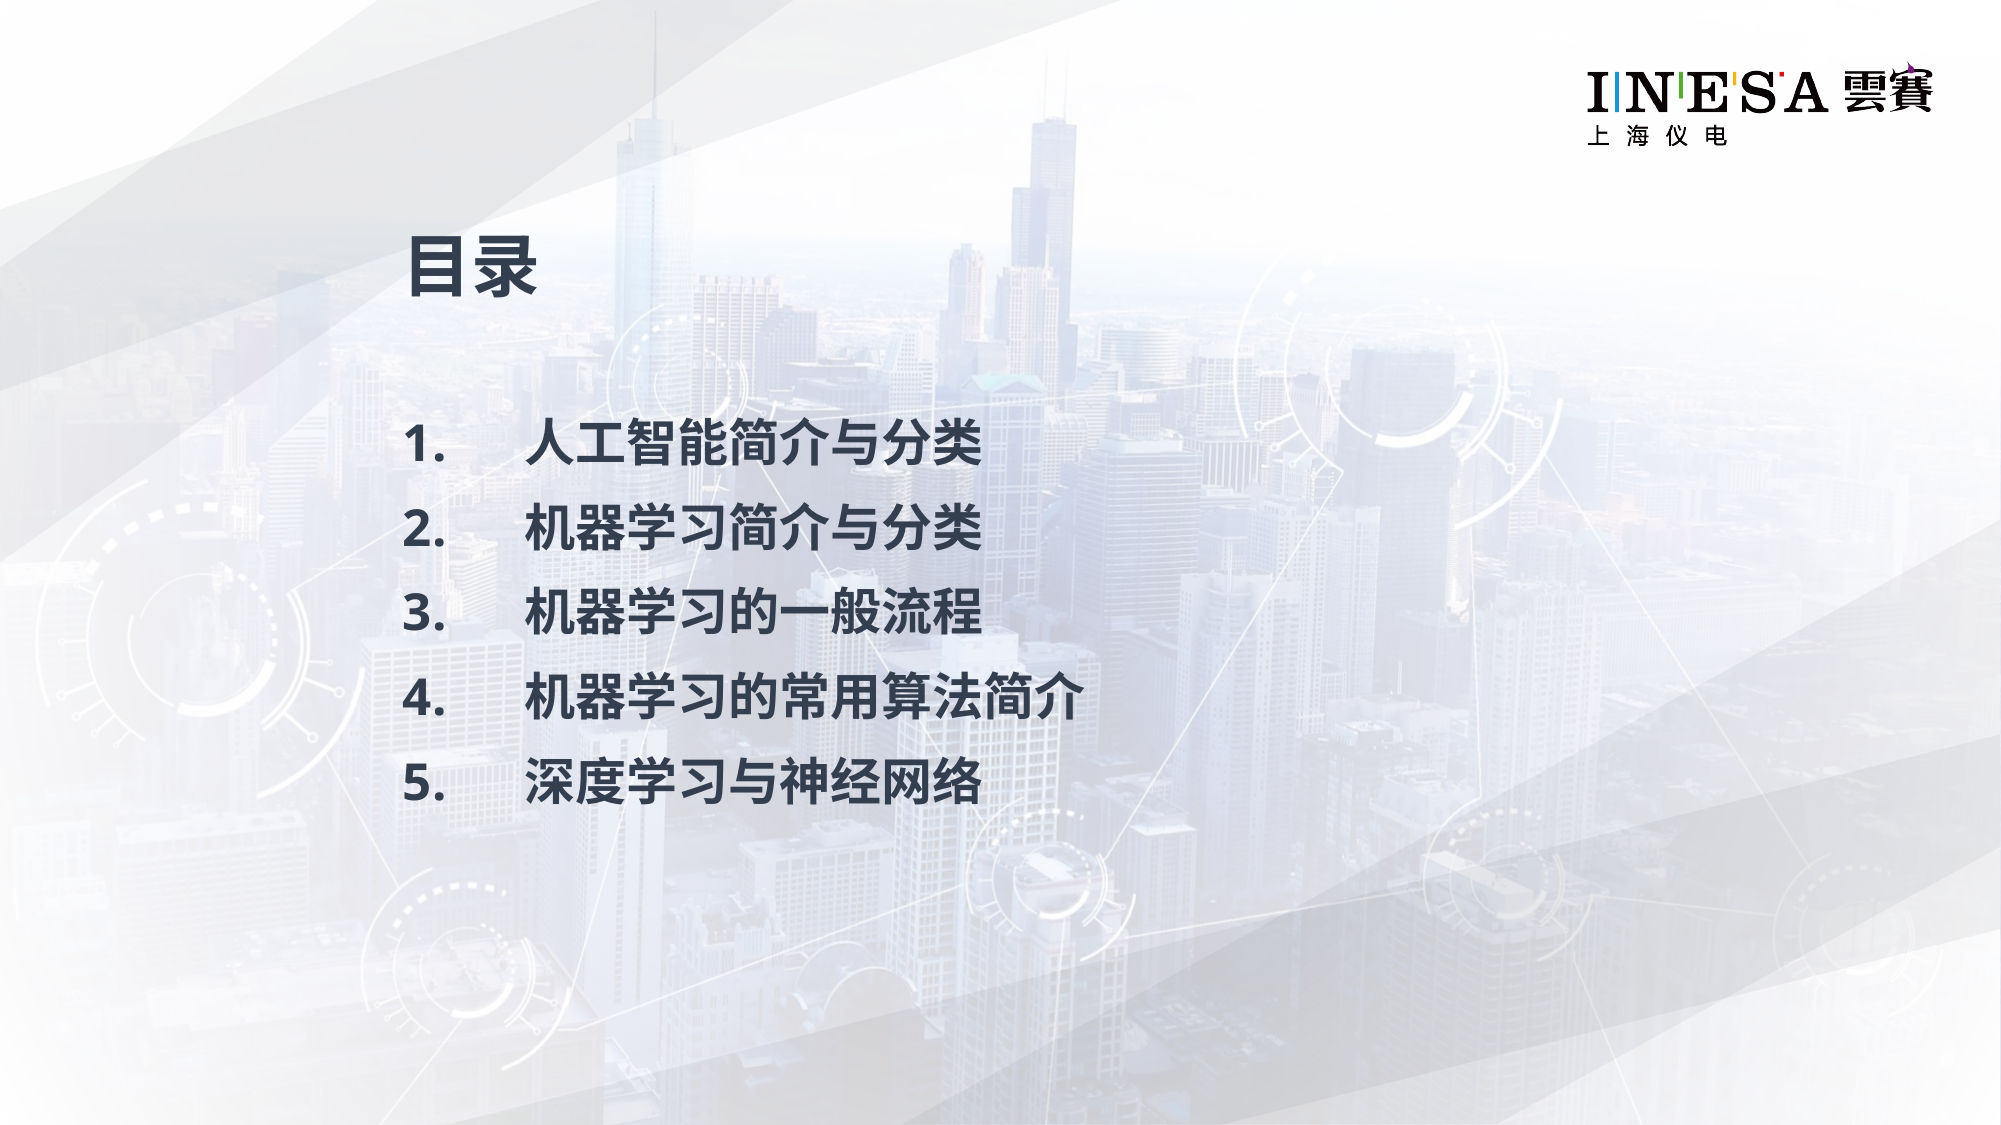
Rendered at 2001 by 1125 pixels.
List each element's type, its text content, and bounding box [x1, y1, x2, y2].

picture [1561, 44, 1973, 159]
list 目录 人工智能简介与分类 机器学习简介与分类 机器学习的一般流程 机器学习的常用算法简介 深度学习与神经网络 [387, 204, 1772, 826]
